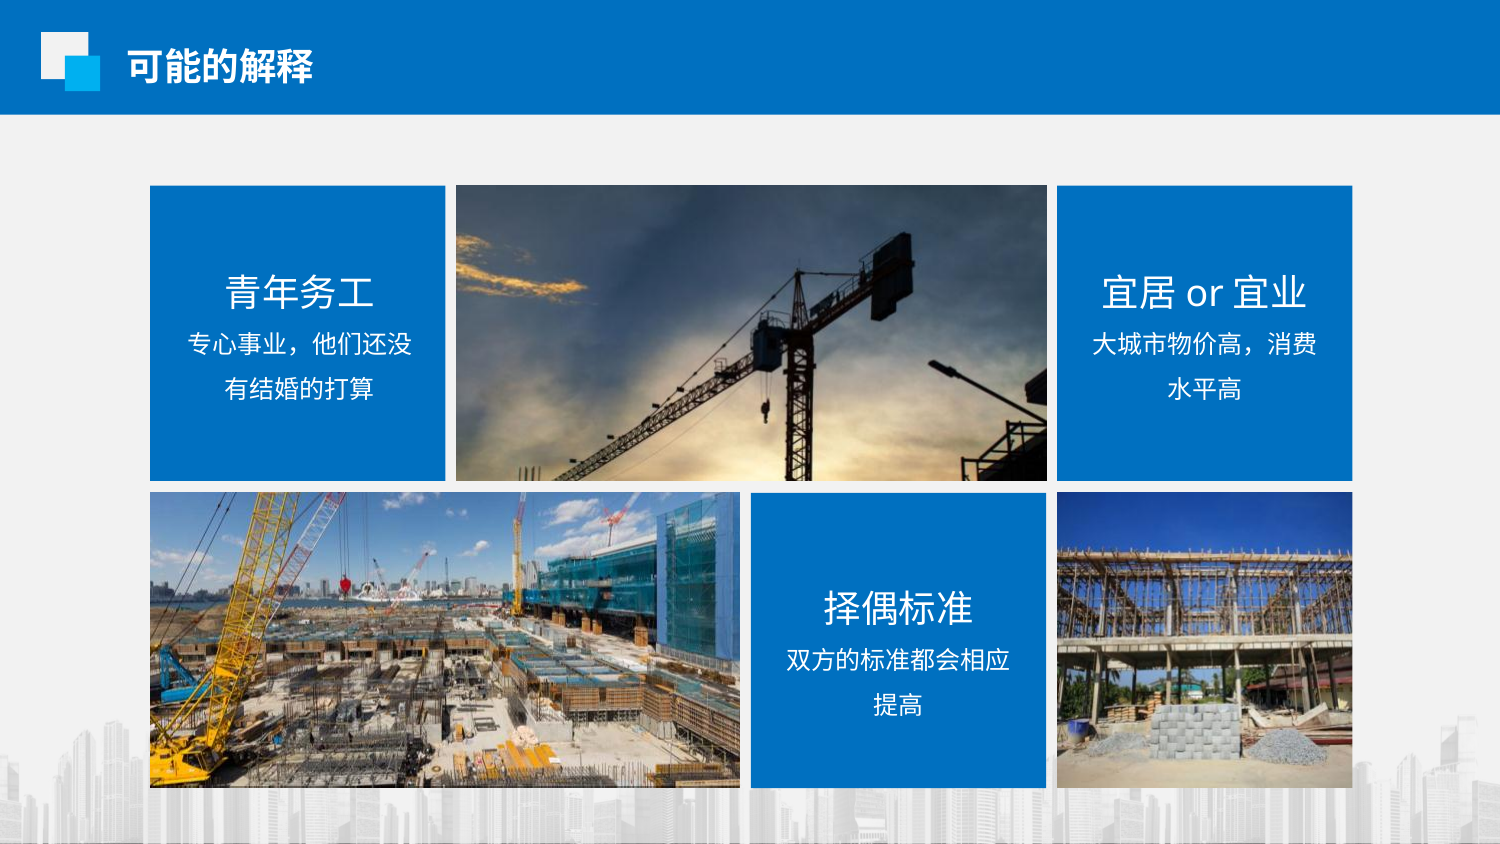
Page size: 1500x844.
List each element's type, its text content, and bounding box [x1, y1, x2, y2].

text_box 择偶标准 双方的标准都会相应提高 [759, 554, 1038, 727]
text_box [150, 185, 446, 481]
text_box [1055, 491, 1355, 790]
text_box [63, 54, 102, 93]
text_box [750, 492, 1047, 789]
text_box 青年务工 专心事业，他们还没有结婚的打算 [160, 238, 439, 411]
text_box [0, 0, 1500, 117]
text_box 可能的解释 [112, 35, 715, 96]
picture [456, 185, 1047, 482]
text_box [1057, 185, 1353, 481]
picture [149, 492, 741, 789]
text_box 宜居or宜业 大城市物价高，消费水平高 [1065, 238, 1344, 411]
text_box [39, 30, 91, 81]
